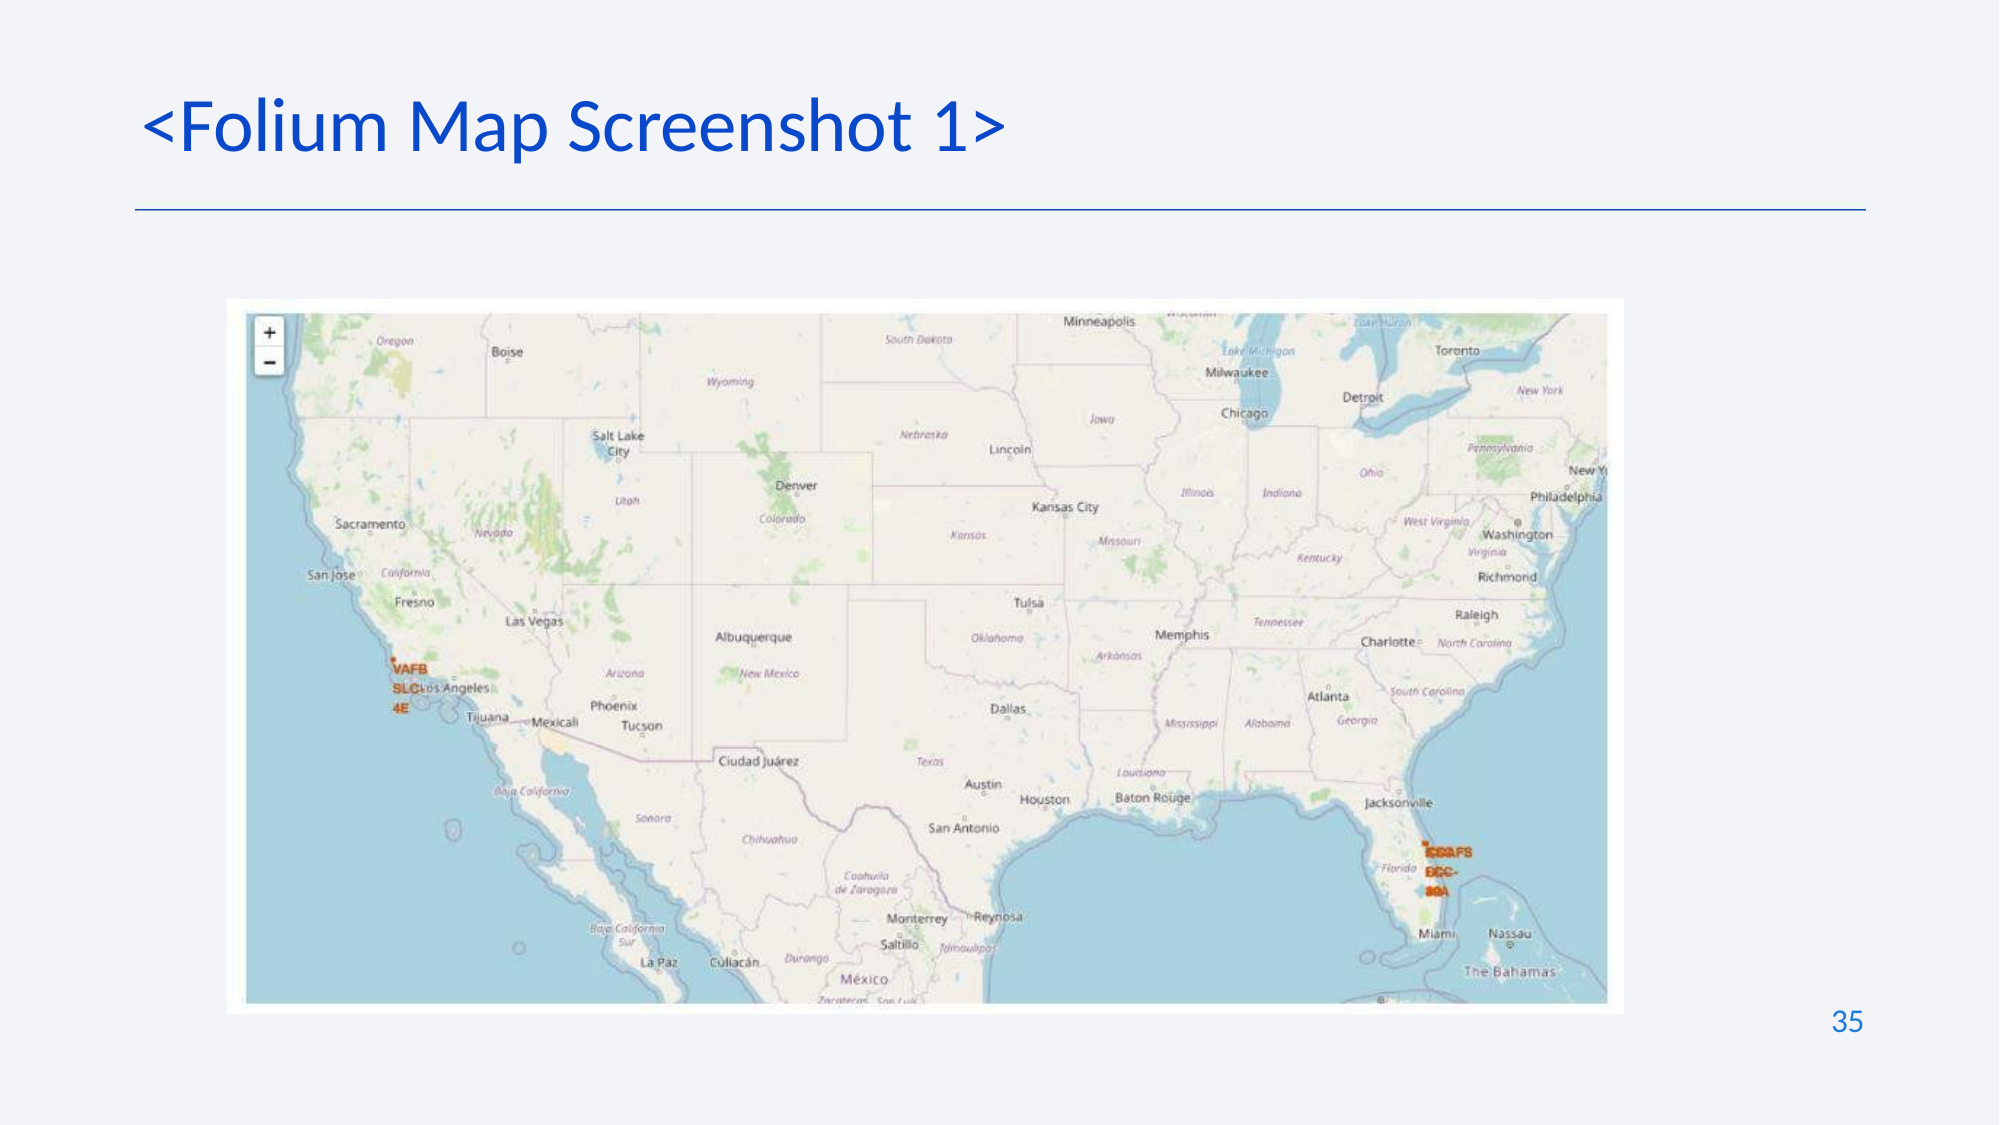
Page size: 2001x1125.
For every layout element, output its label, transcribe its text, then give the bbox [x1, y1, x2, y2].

text_box [226, 299, 1625, 1014]
title <Folium Map Screenshot 1> [139, 71, 1575, 262]
slide_number 35 [1824, 1005, 1871, 1125]
picture [0, 0, 2000, 1125]
